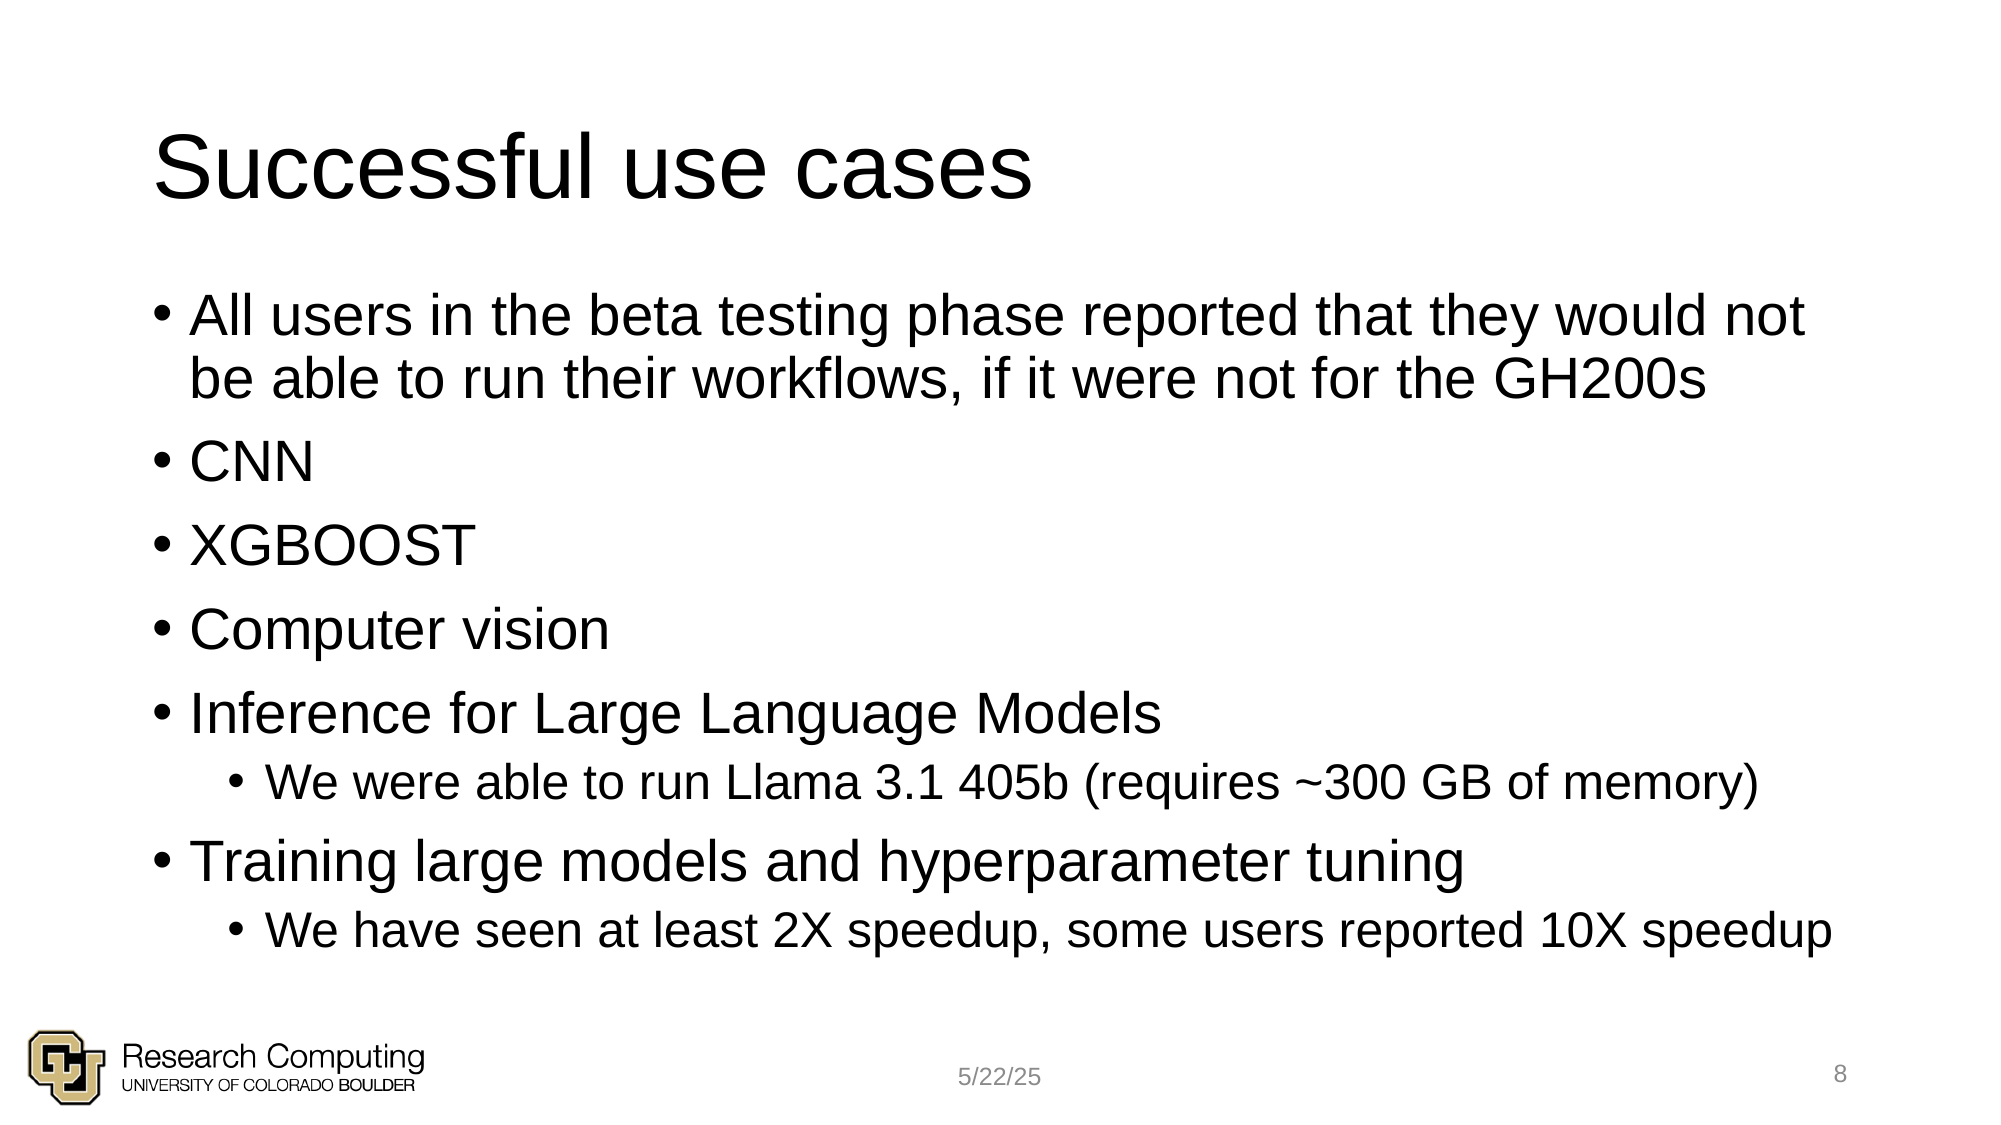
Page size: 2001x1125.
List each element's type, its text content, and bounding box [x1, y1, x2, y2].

slide_number 8 [1412, 1042, 1863, 1103]
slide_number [774, 1045, 1225, 1105]
title Successful use cases [137, 59, 1863, 277]
list All users in the beta testing phase reported that they would not be able to run their workflows, if it were not for the GH200s CNN XGBOOST Computer vision Inference for Large Language Models We were able to run Llama 3.1 405b (requires ~300 GB of memory) Training large models and hyperparameter tuning We have seen at least 2X speedup, some users reported 10X speedup [137, 277, 1863, 992]
picture [0, 1024, 775, 1121]
